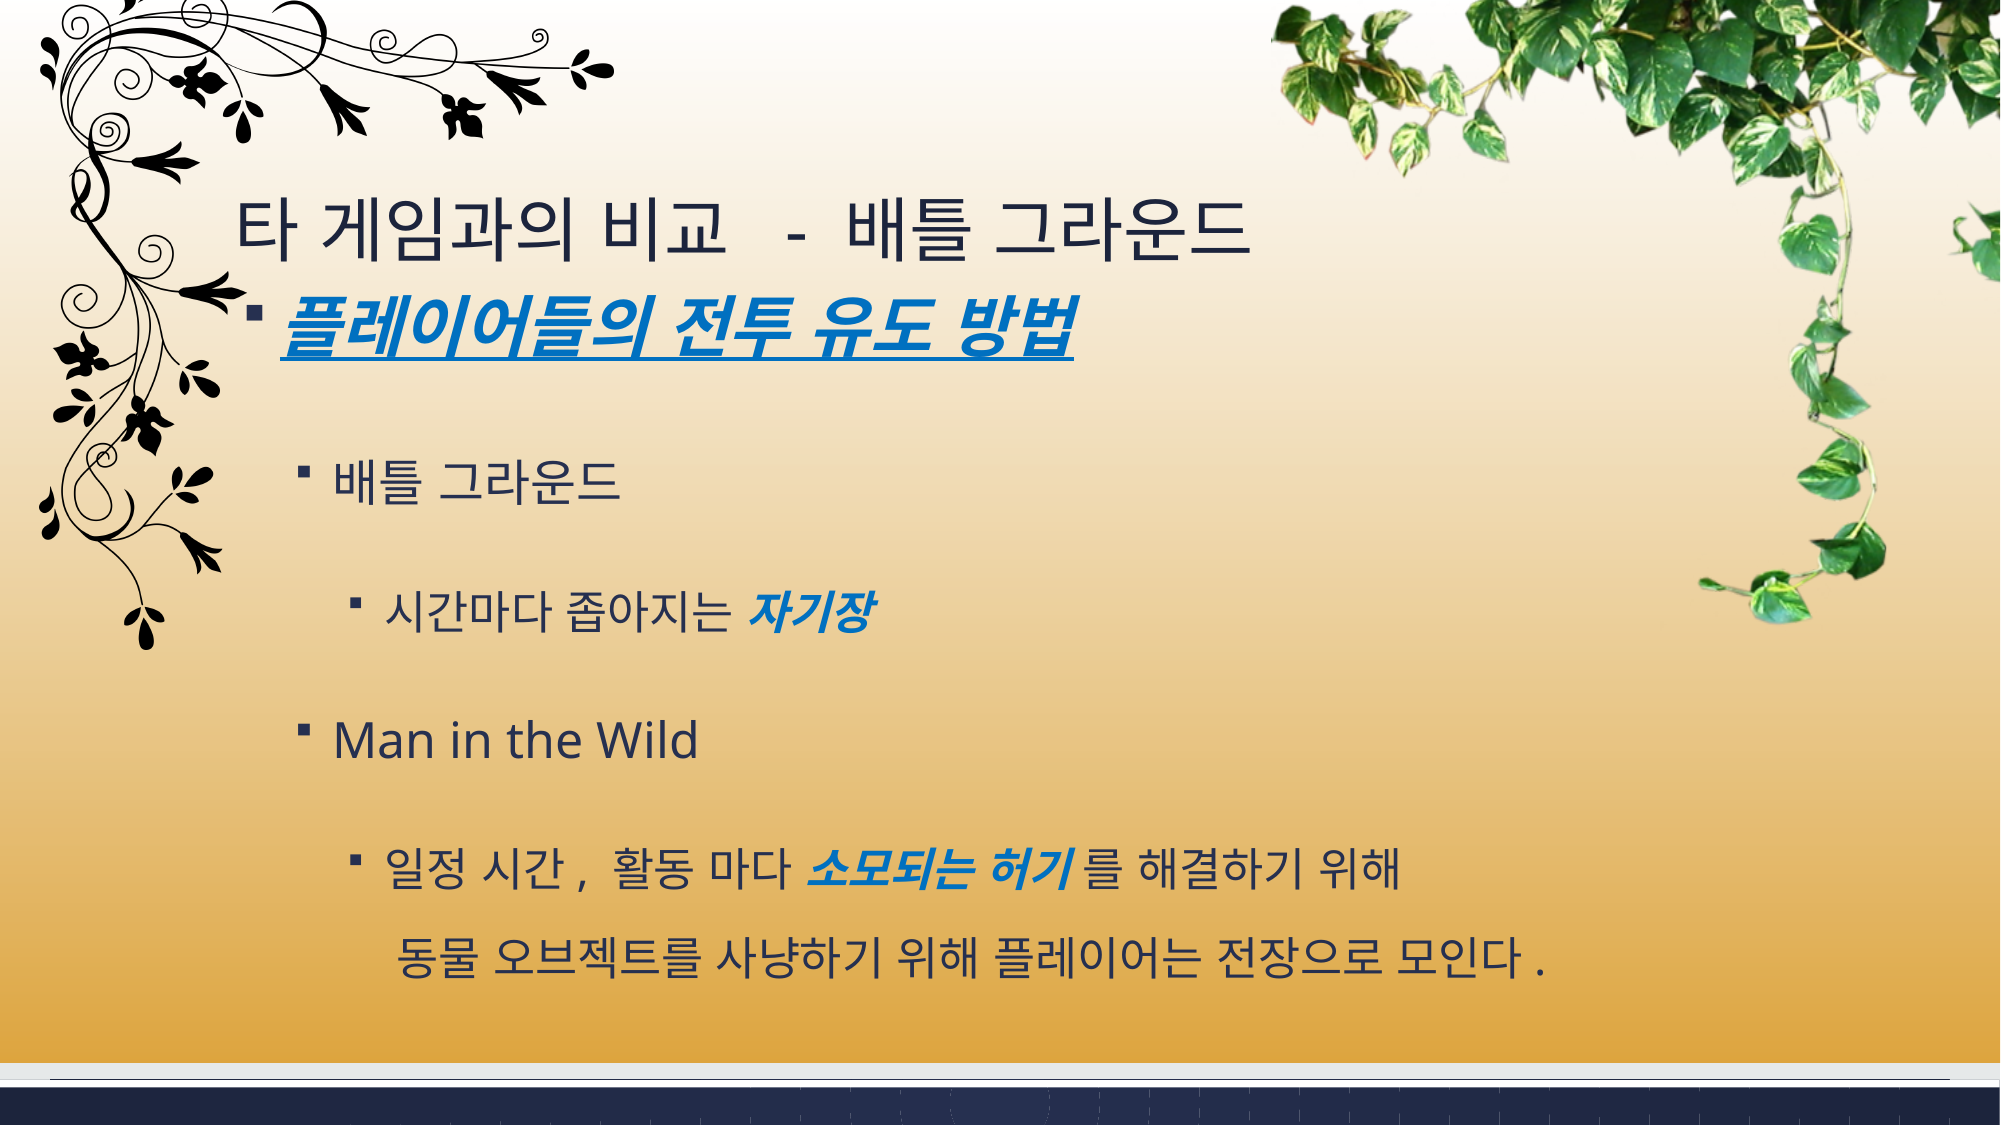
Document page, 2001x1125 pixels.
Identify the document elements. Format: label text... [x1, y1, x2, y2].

title 타 게임과의 비교 - 배틀 그라운드 [219, 76, 1780, 279]
list 플레이어들의 전투 유도 방법 배틀 그라운드 시간마다 좁아지는 자기장 Man in the Wild 일정 시간, 활동 마다 소모되는 허기 를 해결하기 위해 동물 오브젝트를 사냥하기 위해 플레이어는 전장으로 모인다. [219, 311, 1780, 990]
